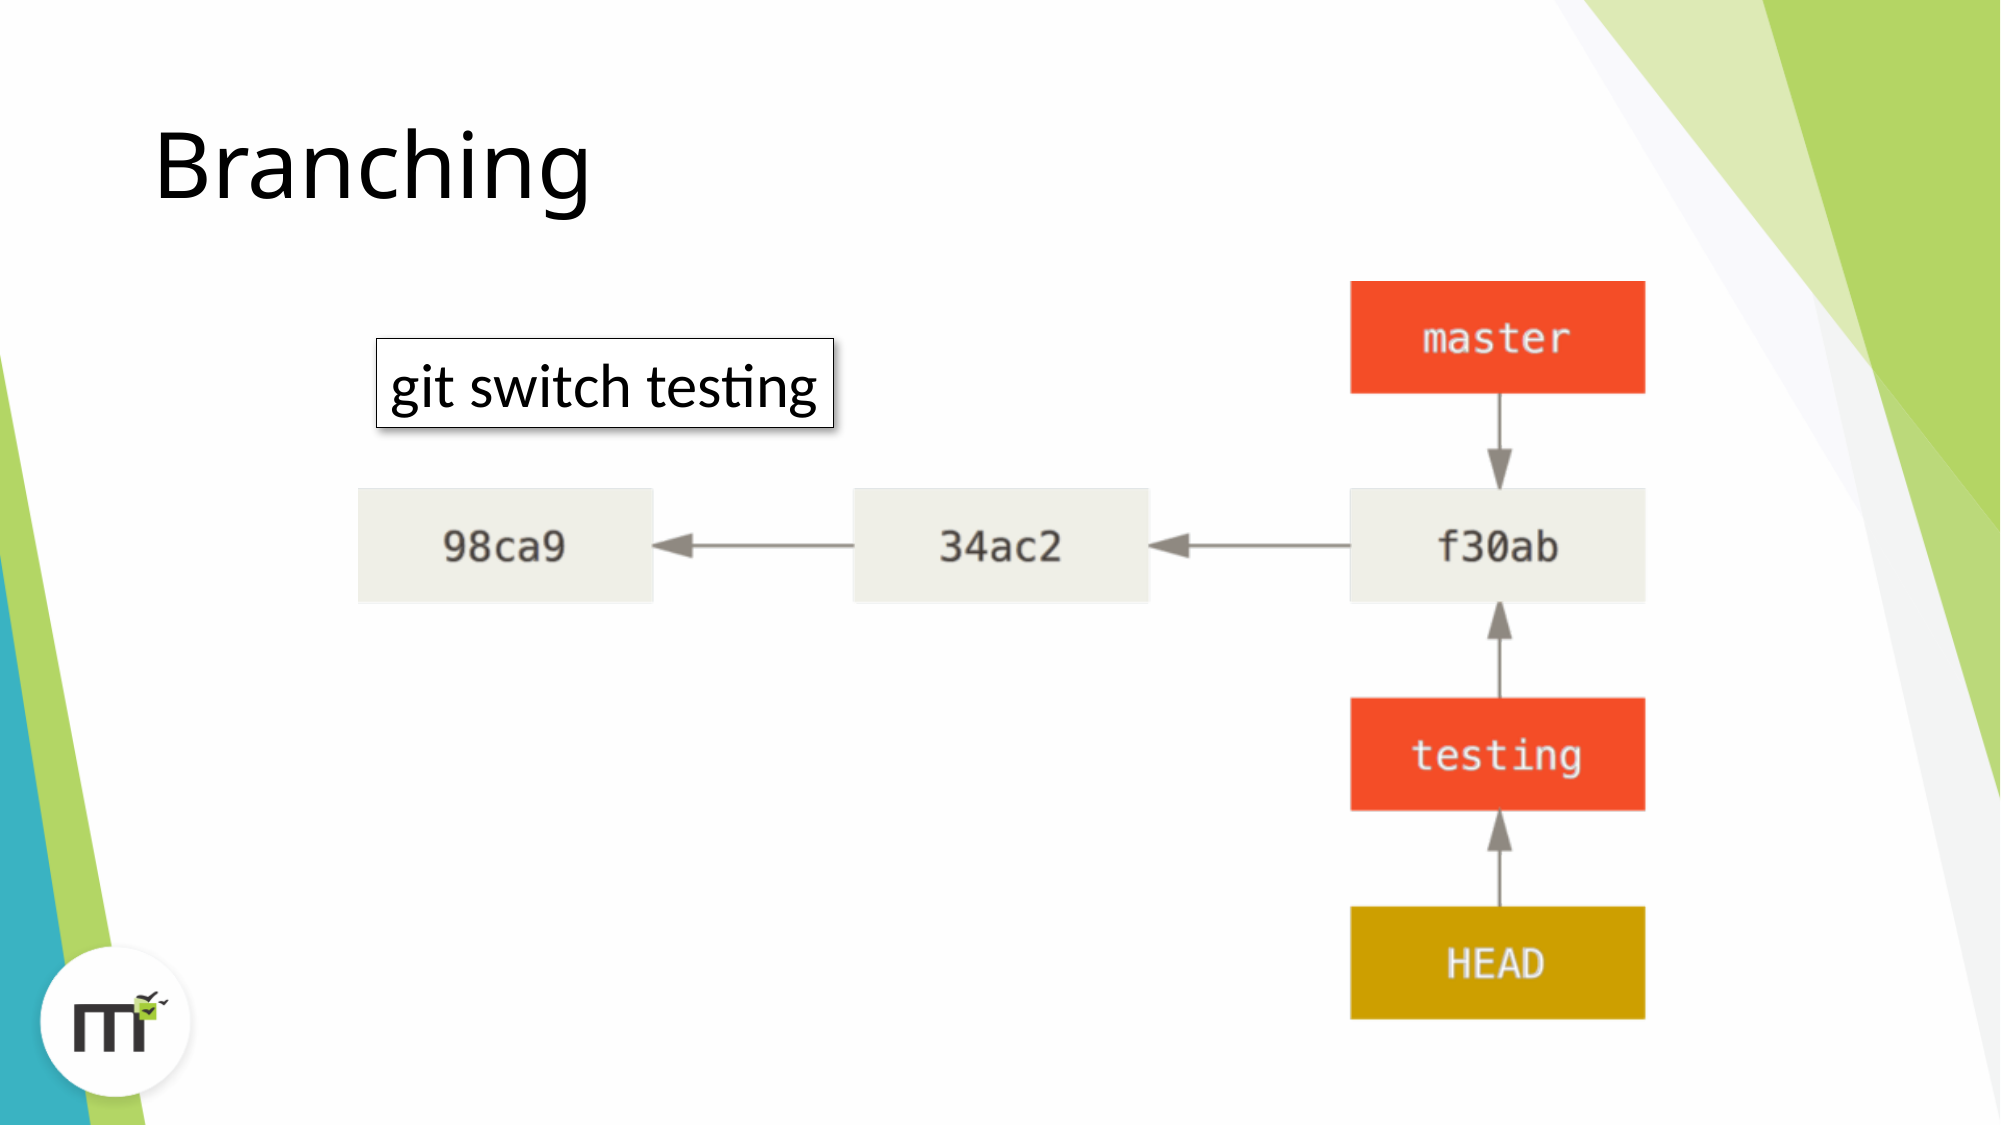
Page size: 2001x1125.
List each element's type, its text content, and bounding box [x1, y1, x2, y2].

picture [0, 0, 2001, 1125]
title Branching [137, 59, 1863, 278]
